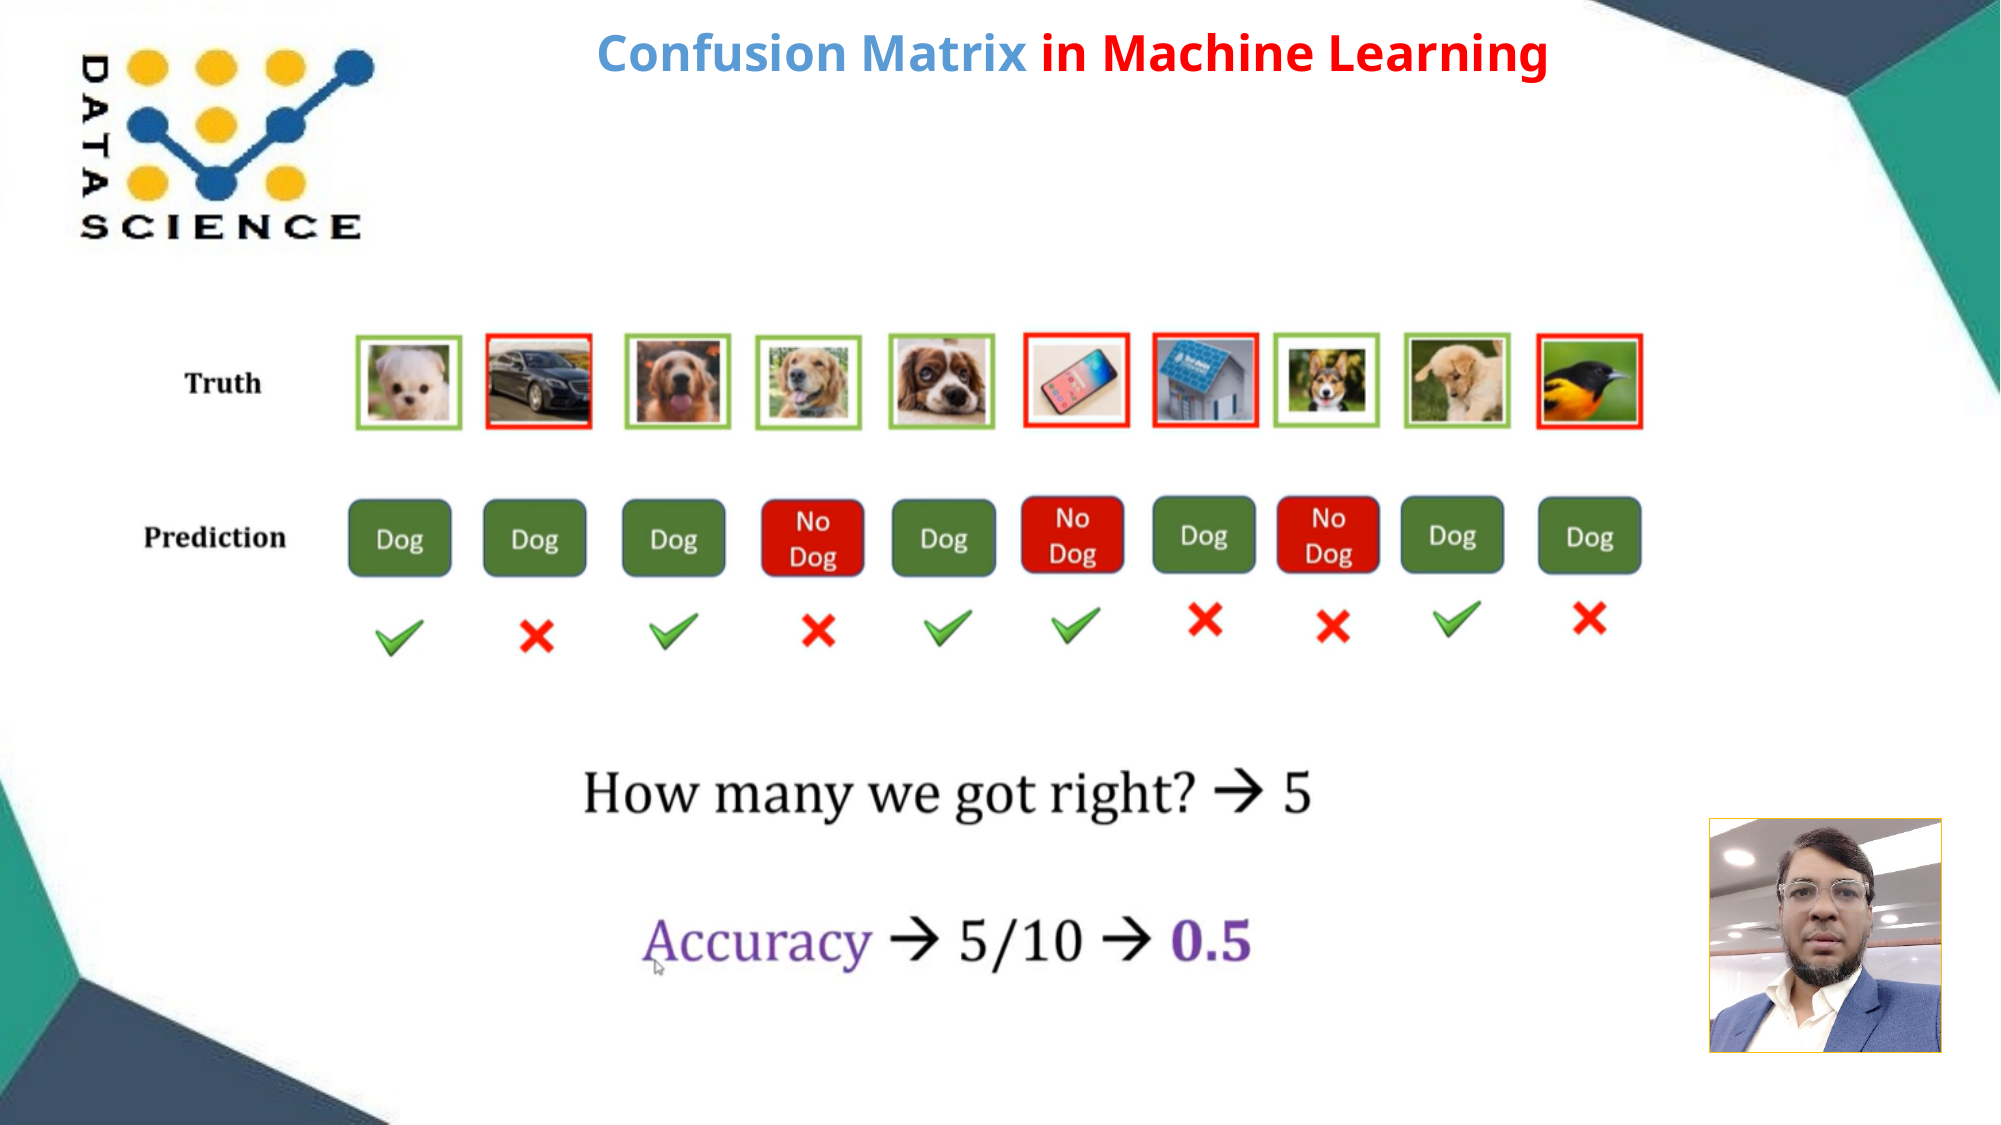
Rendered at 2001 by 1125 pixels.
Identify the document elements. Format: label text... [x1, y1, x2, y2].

text_box Confusion Matrix in Machine Learning [503, 5, 1645, 89]
picture [0, 0, 2001, 1125]
